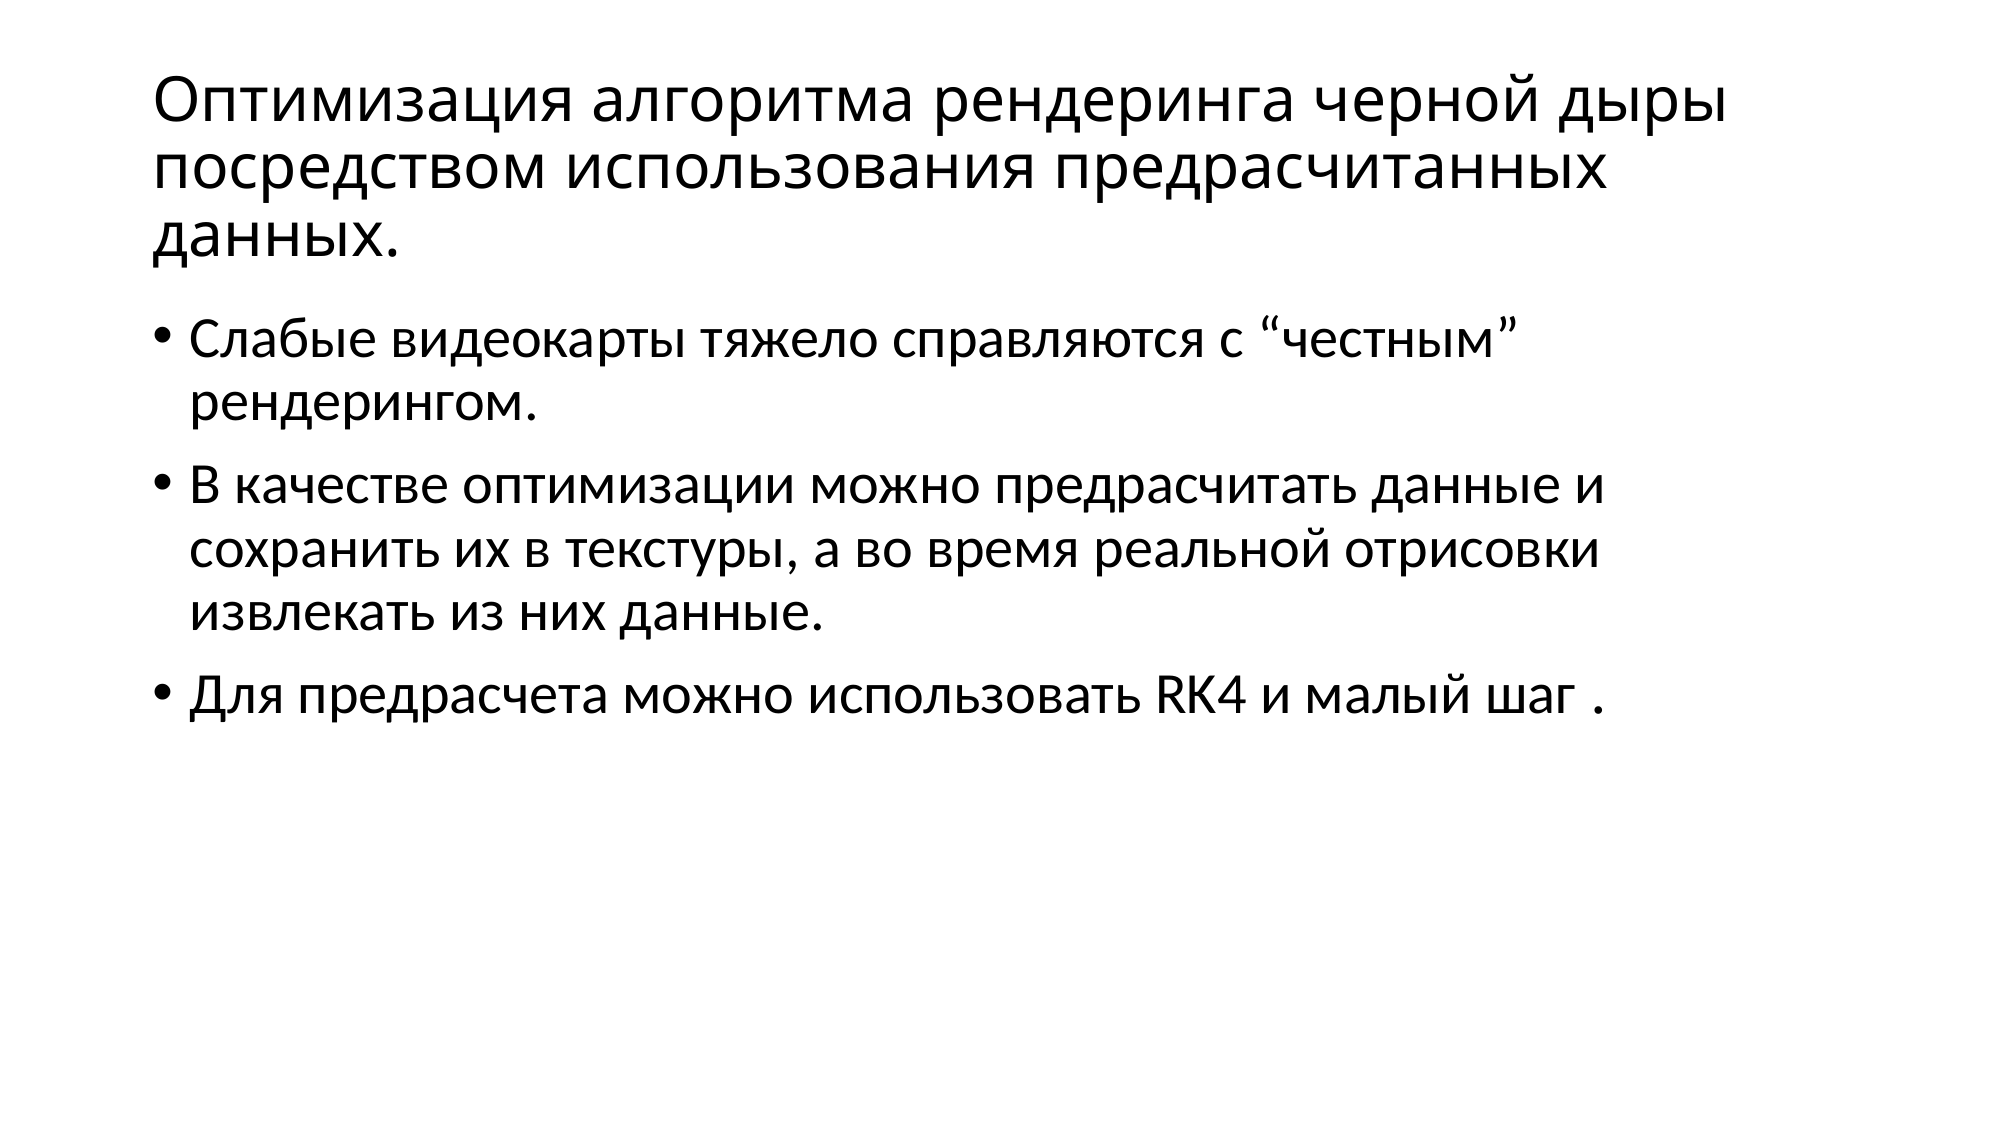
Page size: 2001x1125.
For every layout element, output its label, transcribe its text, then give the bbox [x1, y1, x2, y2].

title Оптимизация алгоритма рендеринга черной дыры посредством использования предрасчитанных данных. [137, 59, 1863, 278]
